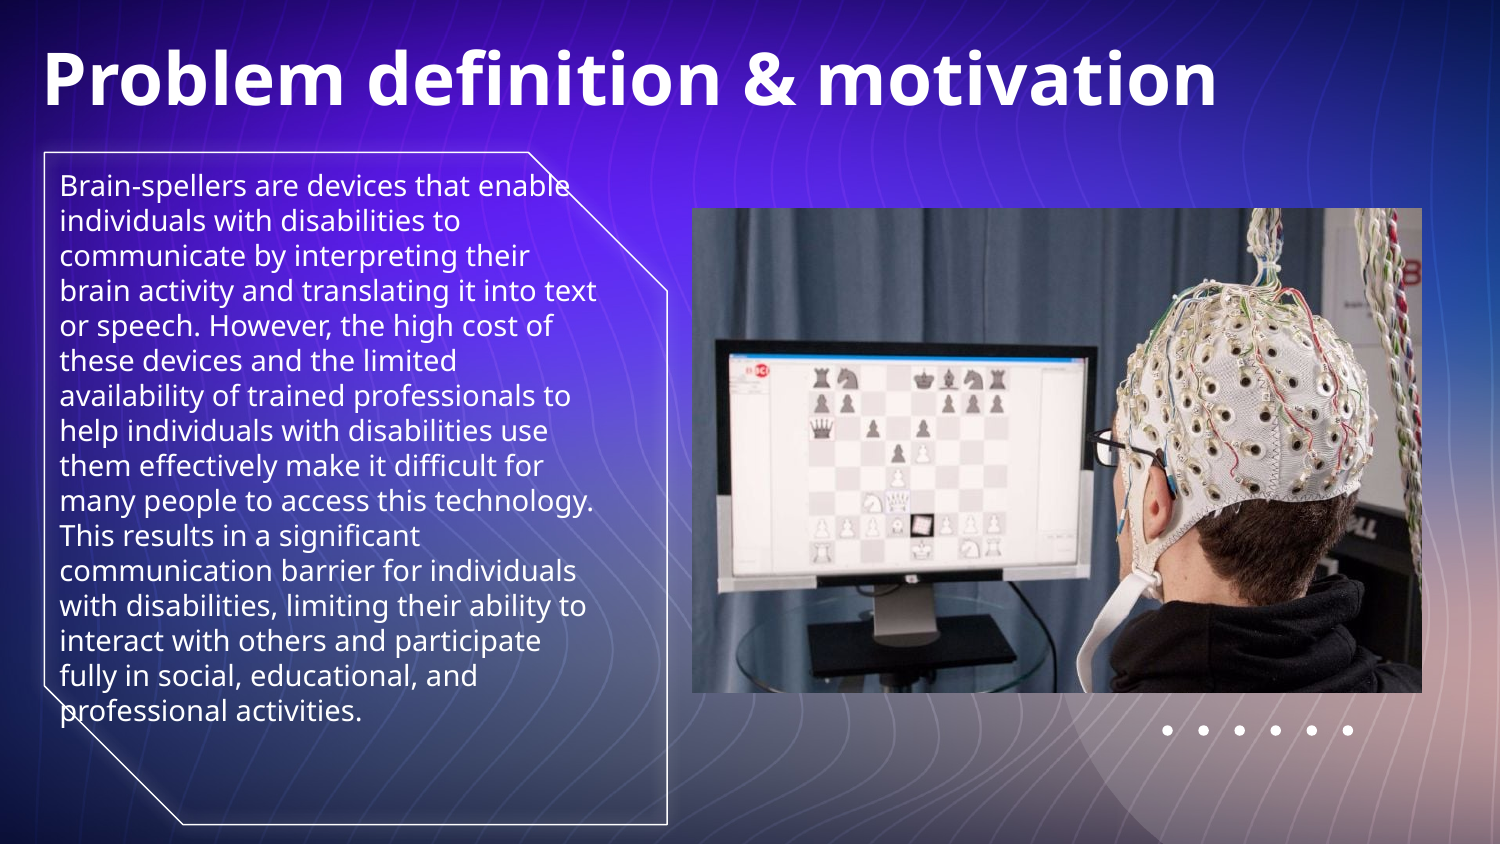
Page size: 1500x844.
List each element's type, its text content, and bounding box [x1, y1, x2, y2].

subtitle Brain-spellers are devices that enable individuals with disabilities to communicate by interpreting their brain activity and translating it into text or speech. However, the high cost of these devices and the limited availability of trained professionals to help individuals with disabilities use them effectively make it difficult for many people to access this technology. This results in a significant communication barrier for individuals with disabilities, limiting their ability to interact with others and participate fully in social, educational, and professional activities. [44, 152, 620, 748]
text_box [106, 243, 668, 825]
picture [0, 0, 1500, 844]
title Problem definition & motivation [26, 19, 1500, 136]
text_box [1161, 724, 1354, 736]
